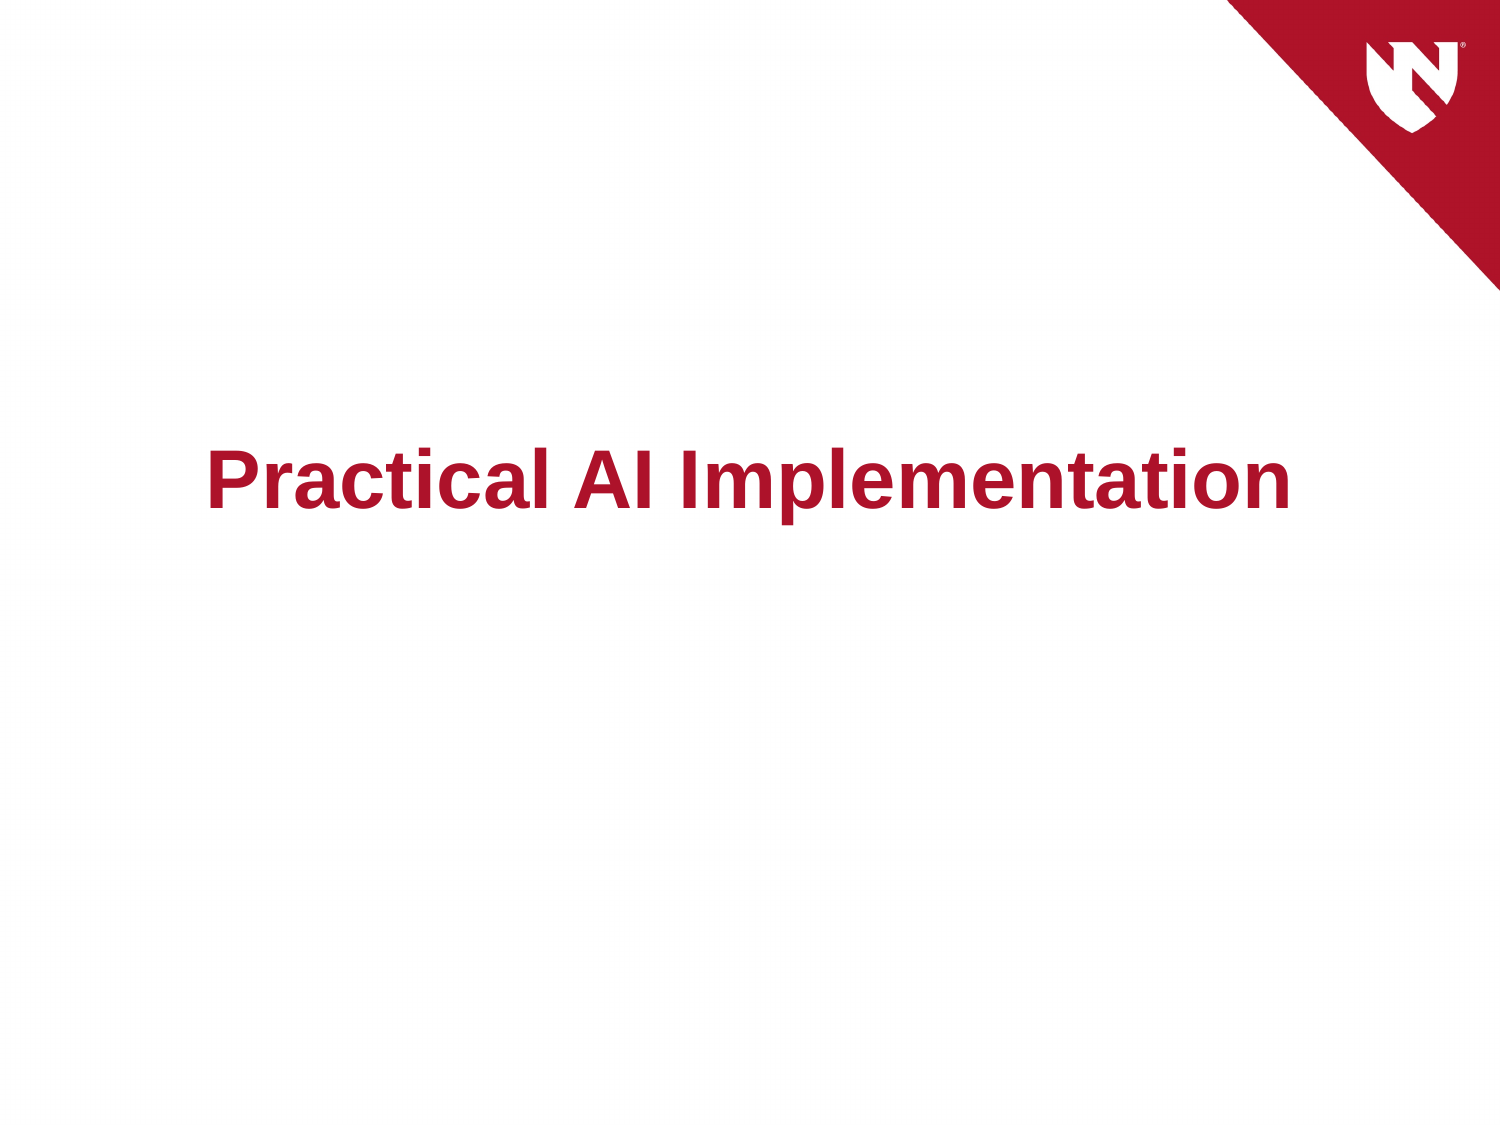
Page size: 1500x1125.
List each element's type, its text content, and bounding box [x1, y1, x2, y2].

title Practical AI Implementation [74, 349, 1426, 614]
picture [0, 0, 1500, 1125]
